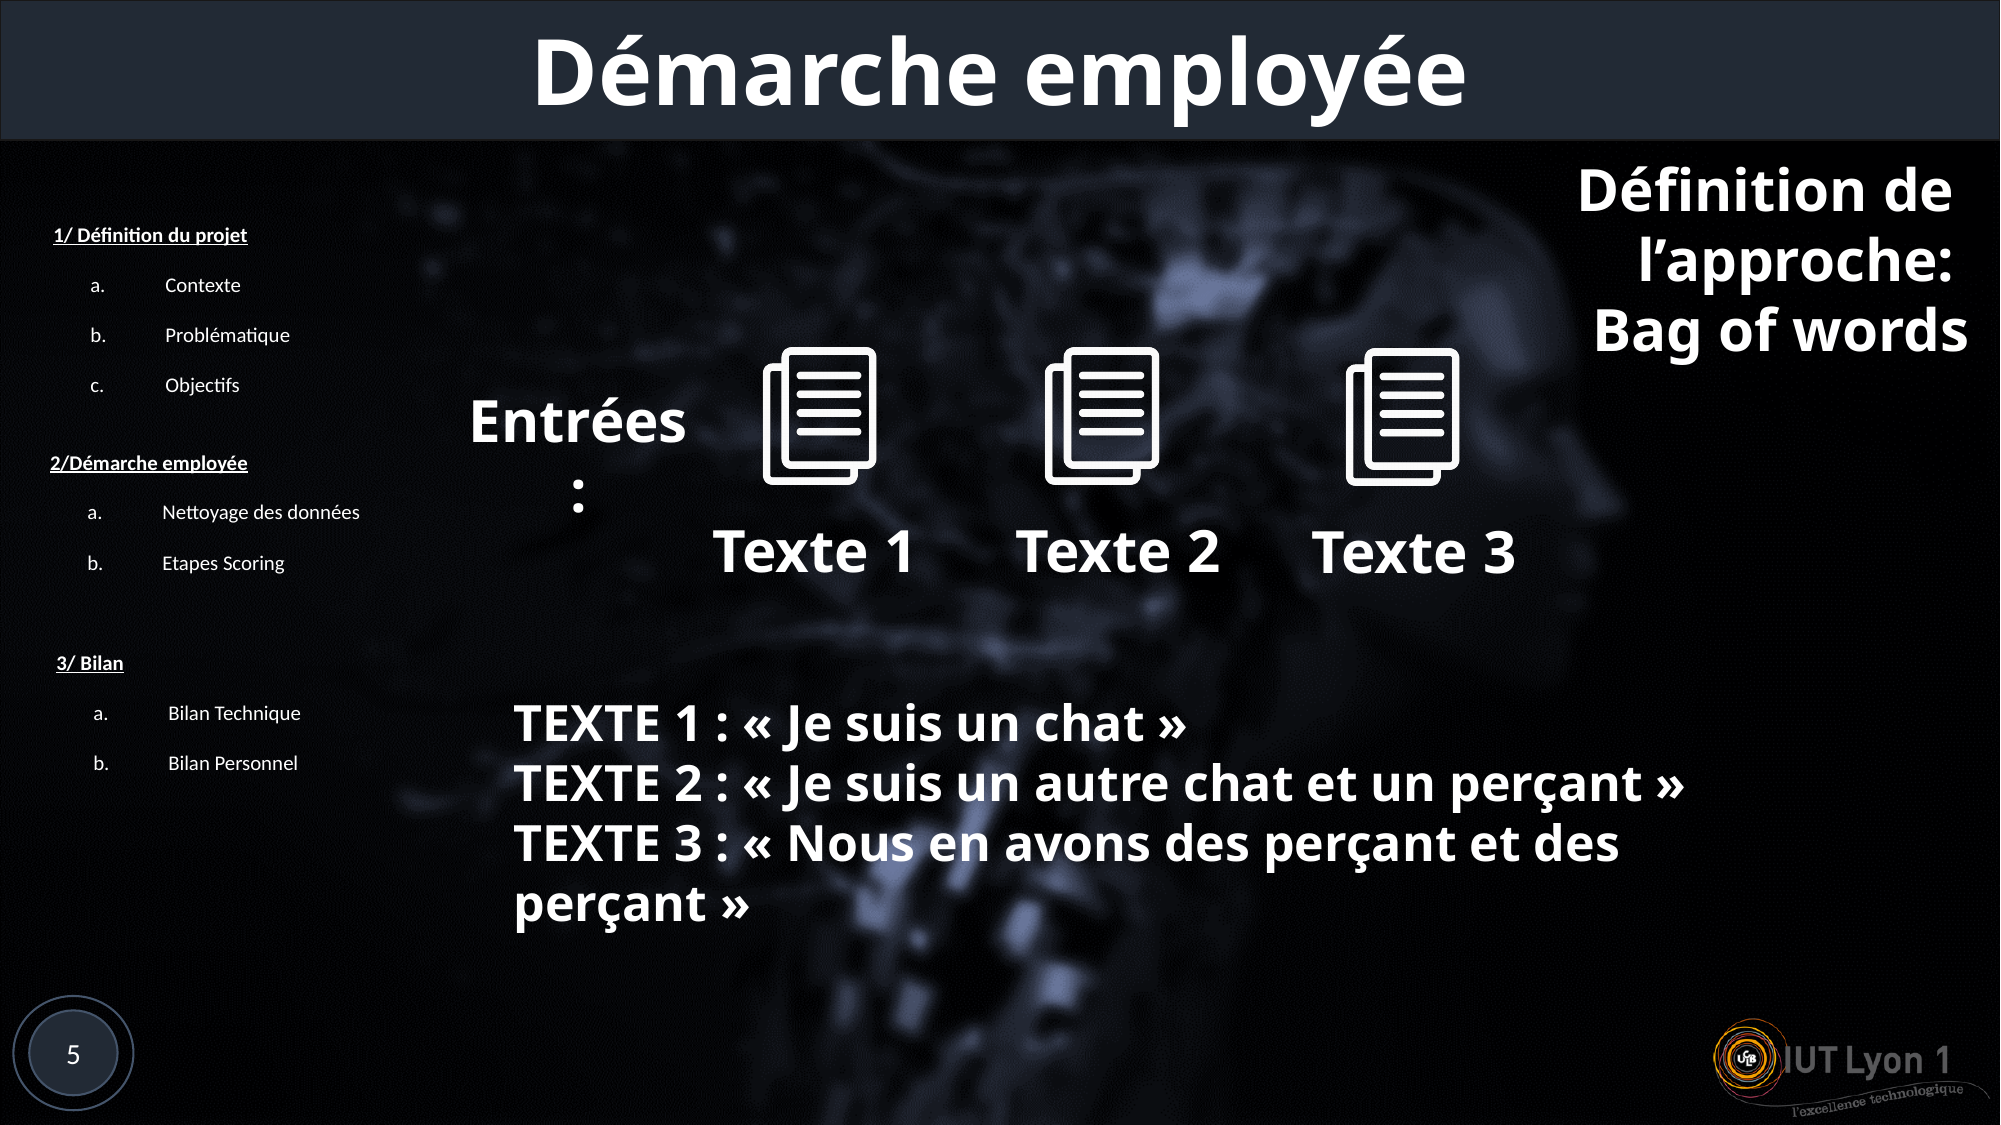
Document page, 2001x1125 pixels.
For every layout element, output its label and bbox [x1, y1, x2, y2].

text_box [13, 995, 134, 1111]
picture [0, 0, 2000, 1125]
